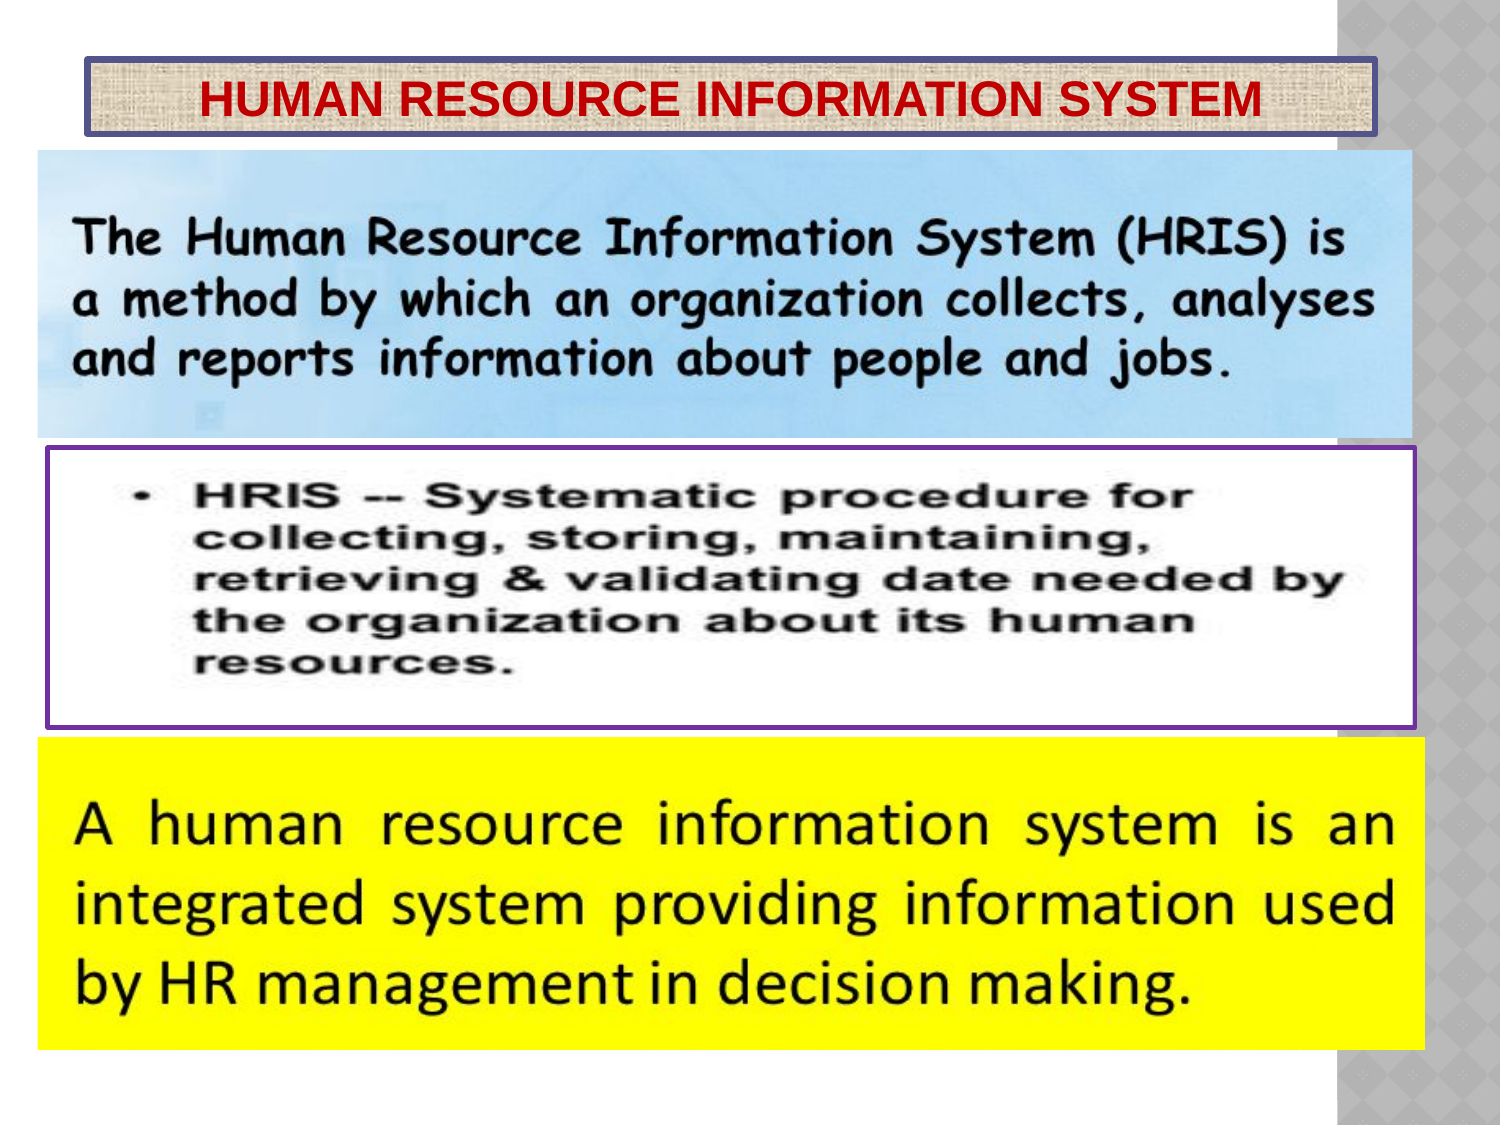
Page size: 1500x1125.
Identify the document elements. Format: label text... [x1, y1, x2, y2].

text_box HUMAN RESOURCE INFORMATION SYSTEM [84, 56, 1378, 137]
picture [37, 149, 1413, 438]
picture [37, 736, 1426, 1051]
picture [49, 449, 1413, 726]
